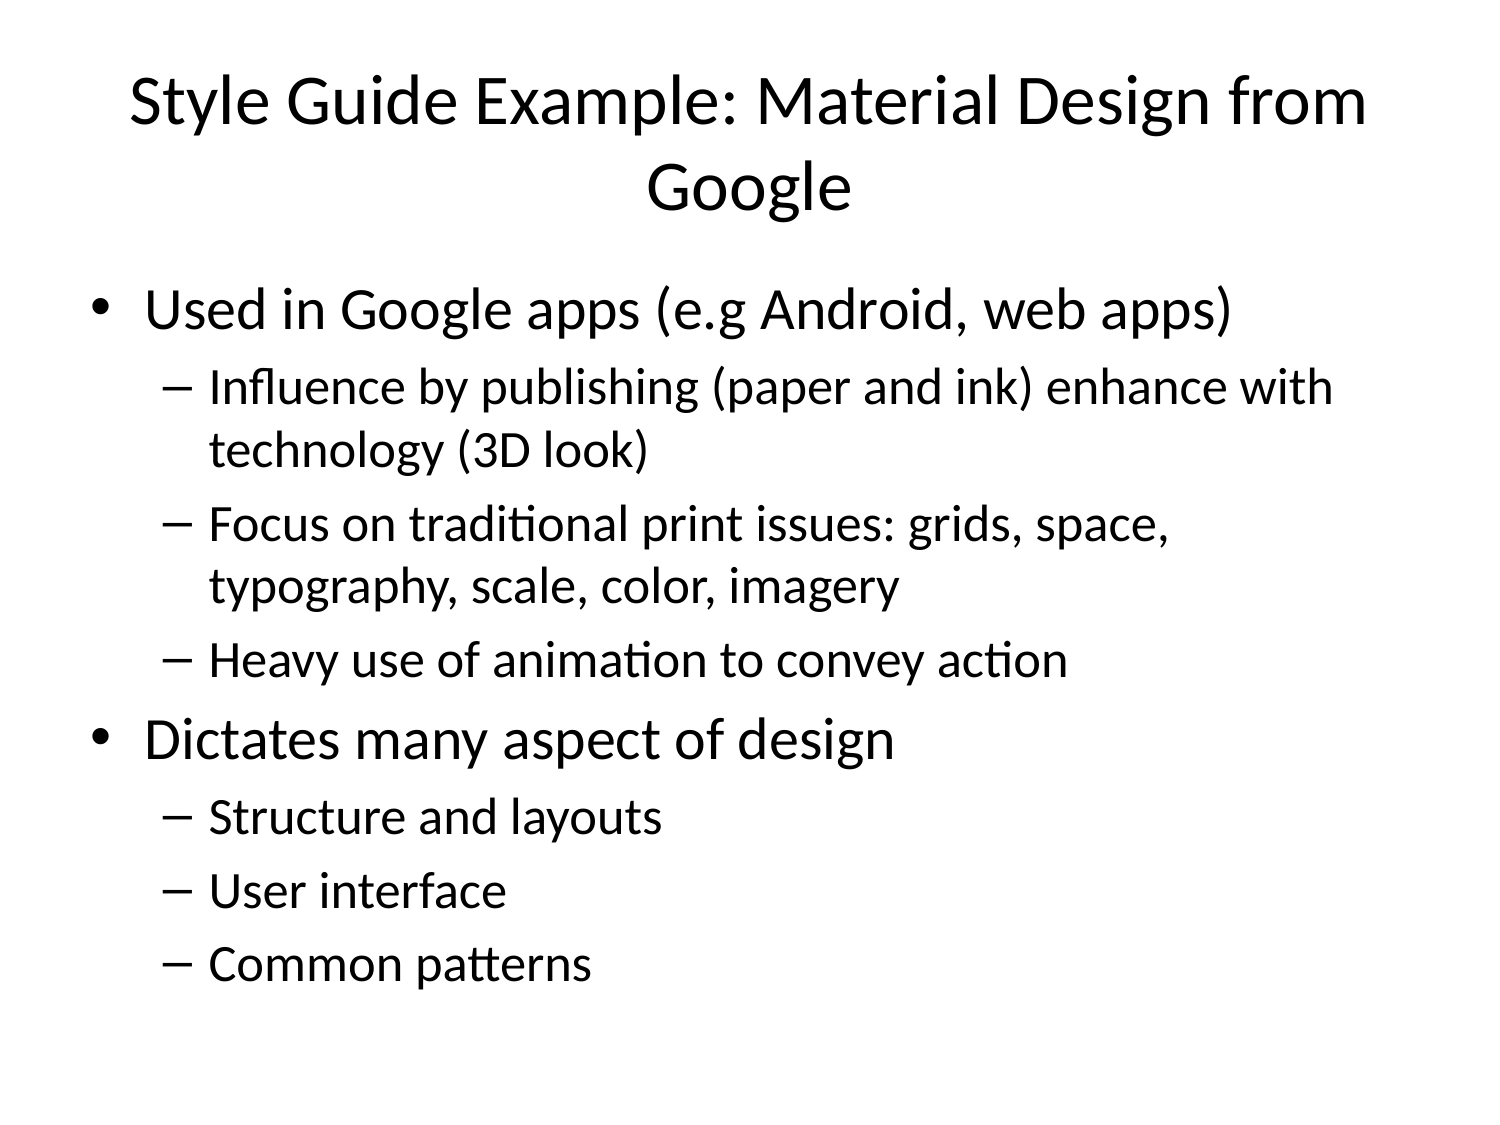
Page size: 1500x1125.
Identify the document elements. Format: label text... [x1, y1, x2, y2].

title Style Guide Example: Material Design from Google [75, 45, 1425, 233]
list Used in Google apps (e.g Android, web apps) Influence by publishing (paper and ink) enhance with technology (3D look) Focus on traditional print issues: grids, space, typography, scale, color, imagery Heavy use of animation to convey action Dictates many aspect of design Structure and layouts User interface Common patterns [75, 262, 1425, 1005]
